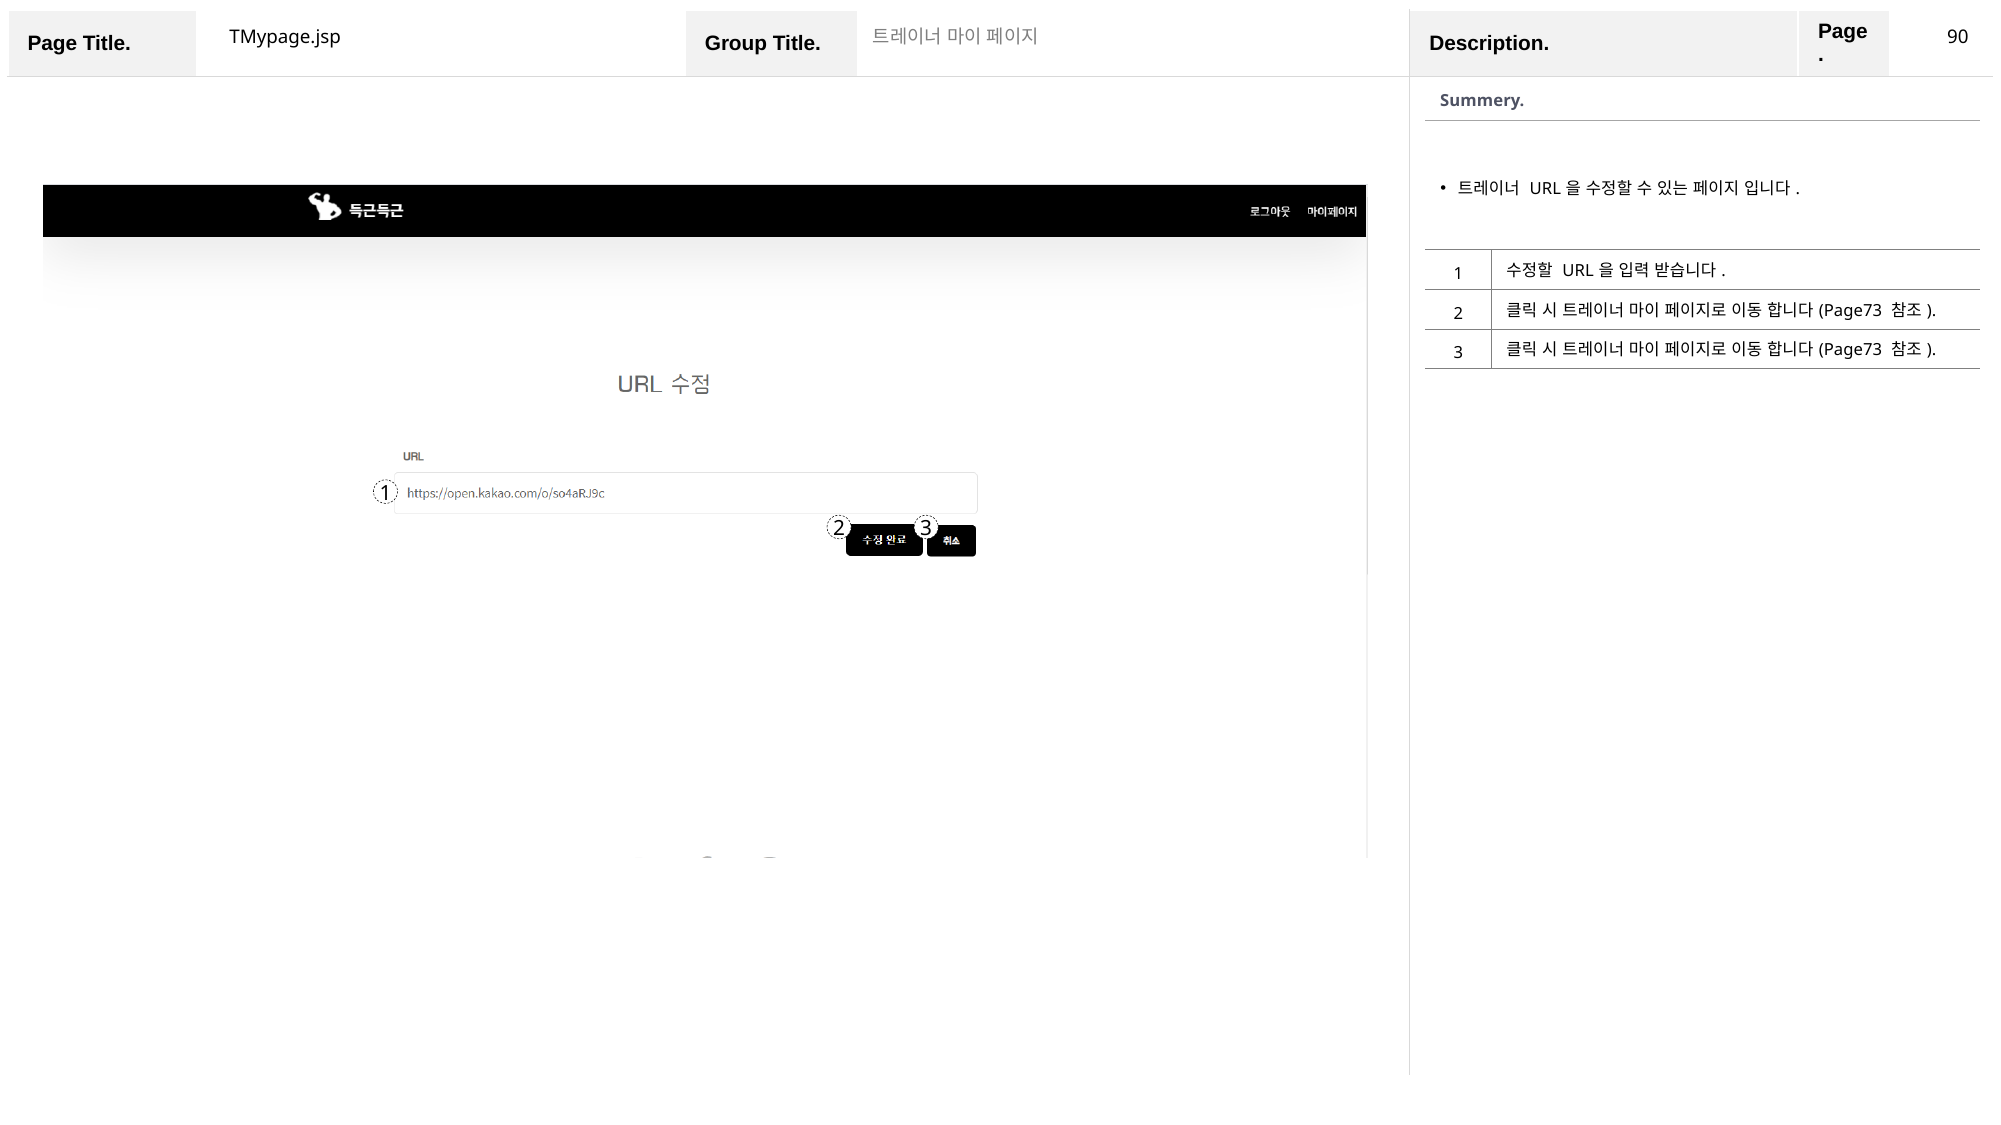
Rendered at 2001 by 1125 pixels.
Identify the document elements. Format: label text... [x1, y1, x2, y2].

table_cell 2 [1425, 290, 1491, 329]
picture [42, 184, 1368, 859]
list TMypage.jsp [196, 18, 684, 55]
table_cell 클릭 시 트레이너 마이 페이지로 이동 합니다(Page73 참조). [1492, 330, 1980, 368]
table_header Summery. [1425, 78, 1980, 120]
text_box 90 [1932, 17, 1984, 55]
table_cell 수정할 URL을 입력 받습니다. [1492, 250, 1980, 289]
table_cell 3 [1425, 330, 1491, 368]
list 트레이너 마이 페이지 [858, 18, 1405, 55]
table_cell 트레이너 URL을 수정할 수 있는 페이지 입니다. [1425, 121, 1980, 249]
table_cell 클릭 시 트레이너 마이 페이지로 이동 합니다(Page73 참조). [1492, 290, 1980, 329]
table_cell 1 [1425, 250, 1491, 289]
